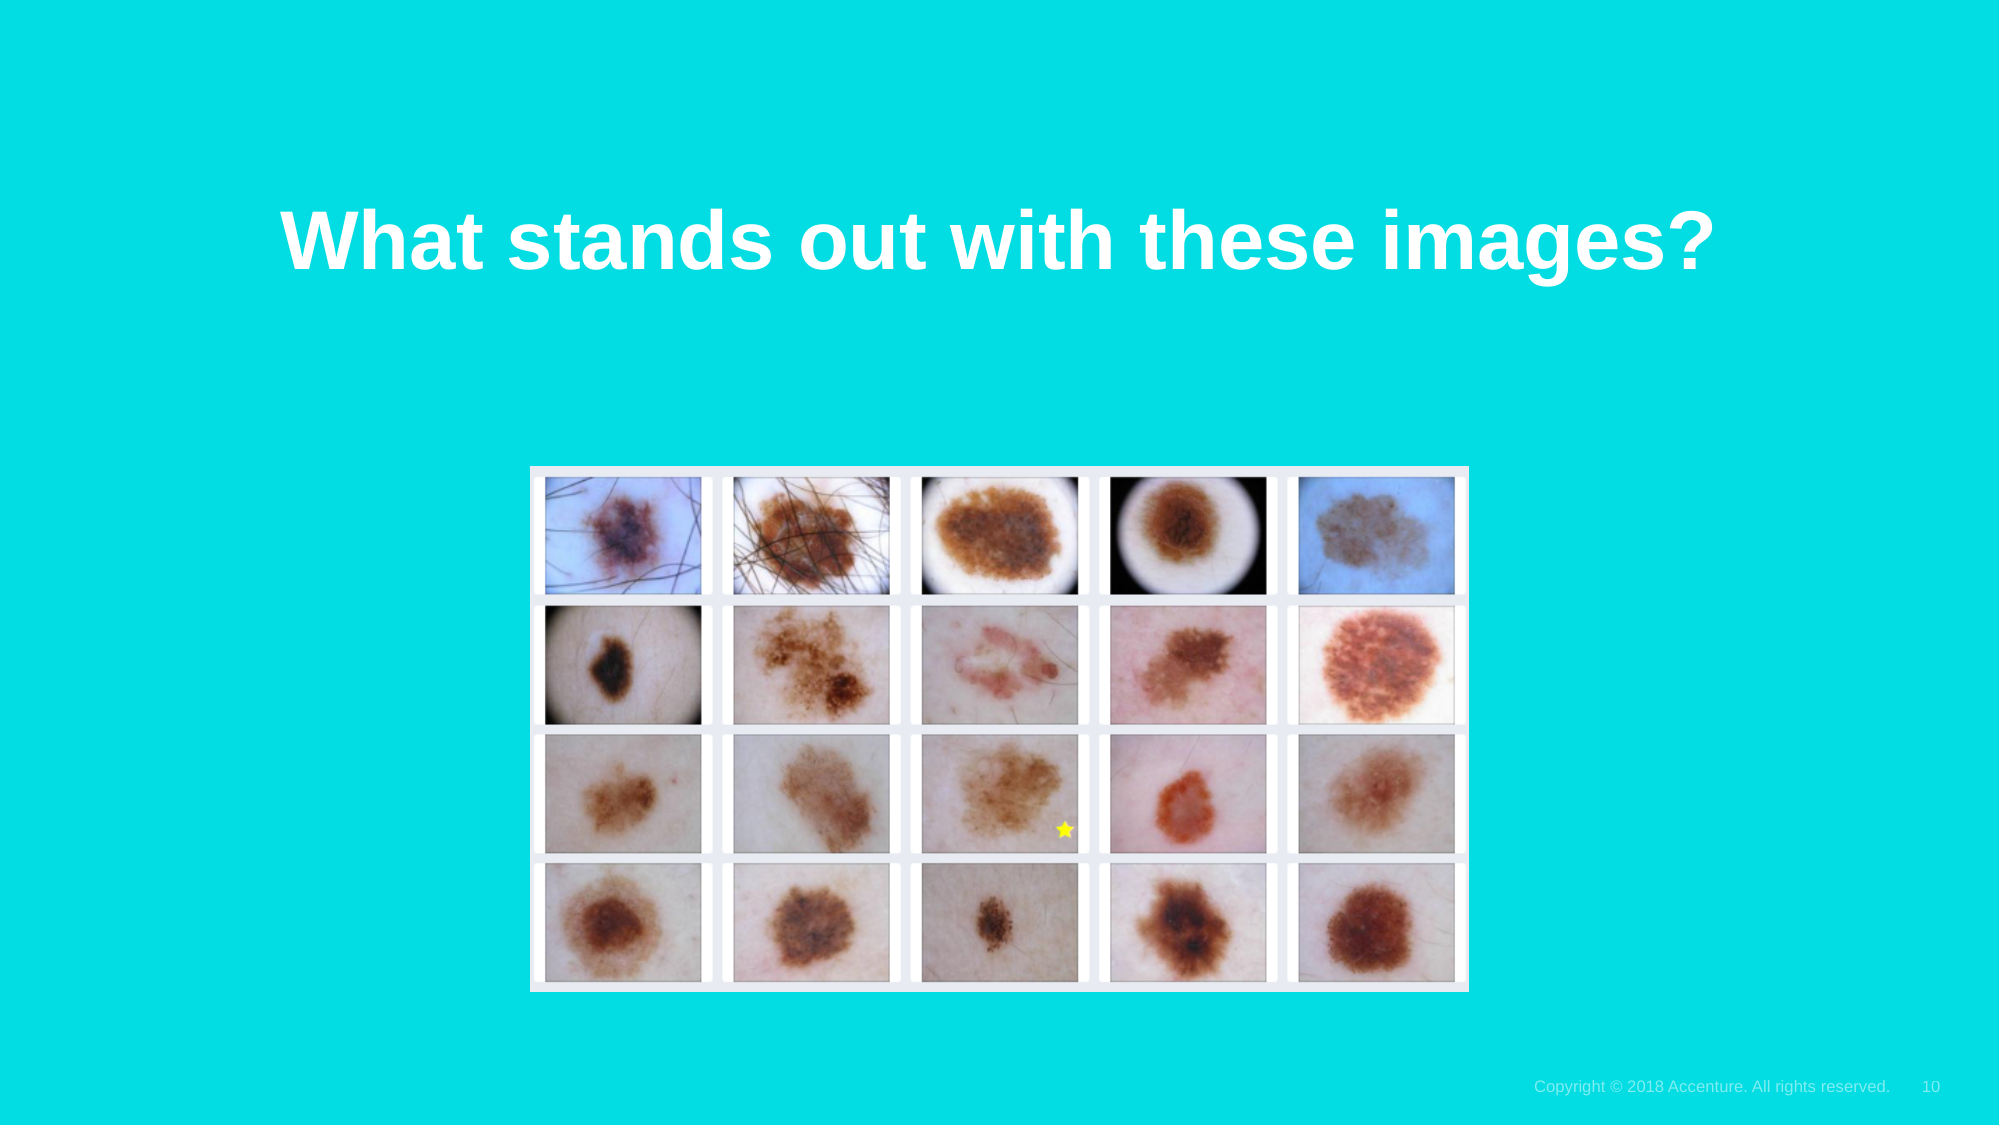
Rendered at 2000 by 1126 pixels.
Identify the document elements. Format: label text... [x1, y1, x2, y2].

footer Copyright © 2018 Accenture. All rights reserved. [1212, 1072, 1892, 1100]
text_box What stands out with these images? [265, 179, 1734, 294]
slide_number 10 [1905, 1072, 1941, 1100]
picture [529, 466, 1470, 992]
